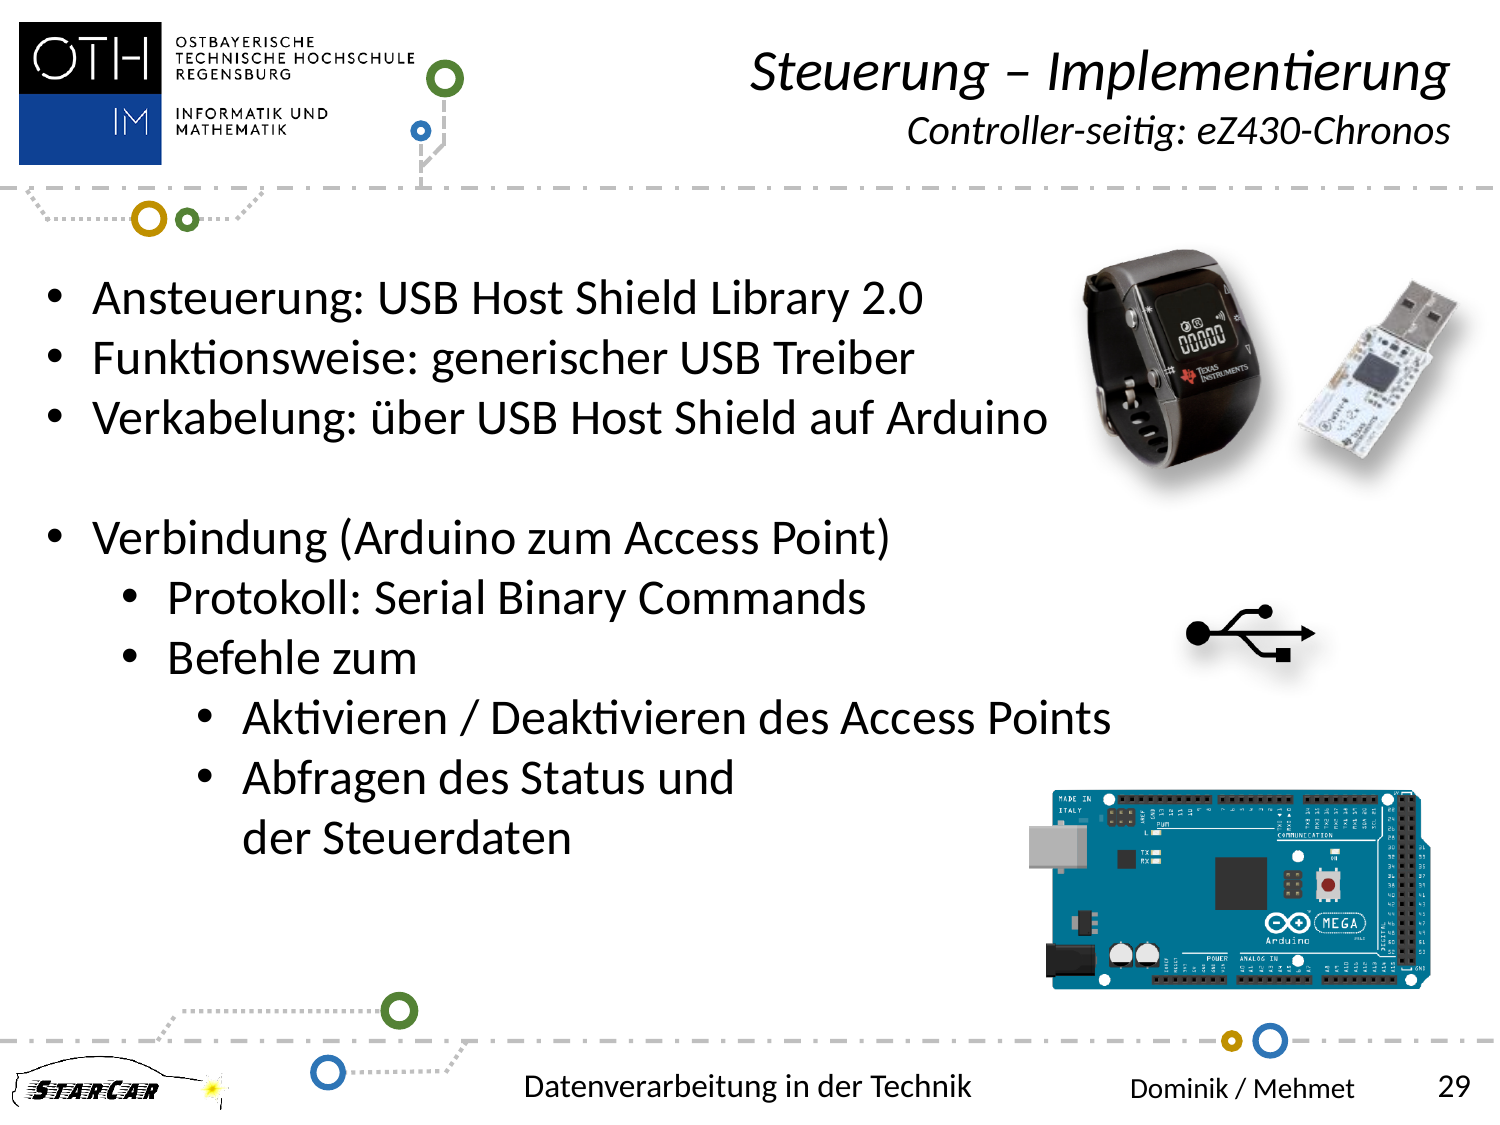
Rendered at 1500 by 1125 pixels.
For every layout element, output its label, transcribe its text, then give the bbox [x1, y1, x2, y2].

list Ansteuerung: USB Host Shield Library 2.0 Funktionsweise: generischer USB Treiber Verkabelung: über USB Host Shield auf Arduino Verbindung (Arduino zum Access Point) Protokoll: Serial Binary Commands Befehle zum Aktivieren / Deaktivieren des Access Points Abfragen des Status und der Steuerdaten [46, 264, 1452, 992]
picture [19, 22, 428, 165]
footer Datenverarbeitung in der Technik [0, 1042, 1497, 1125]
picture [417, 127, 424, 134]
picture [1027, 219, 1464, 495]
picture [1025, 782, 1434, 992]
text_box Dominik / Mehmet [1115, 1062, 1416, 1113]
picture [1182, 600, 1319, 666]
list Steuerung – Implementierung Controller-seitig: eZ430-Chronos [478, 21, 1452, 164]
